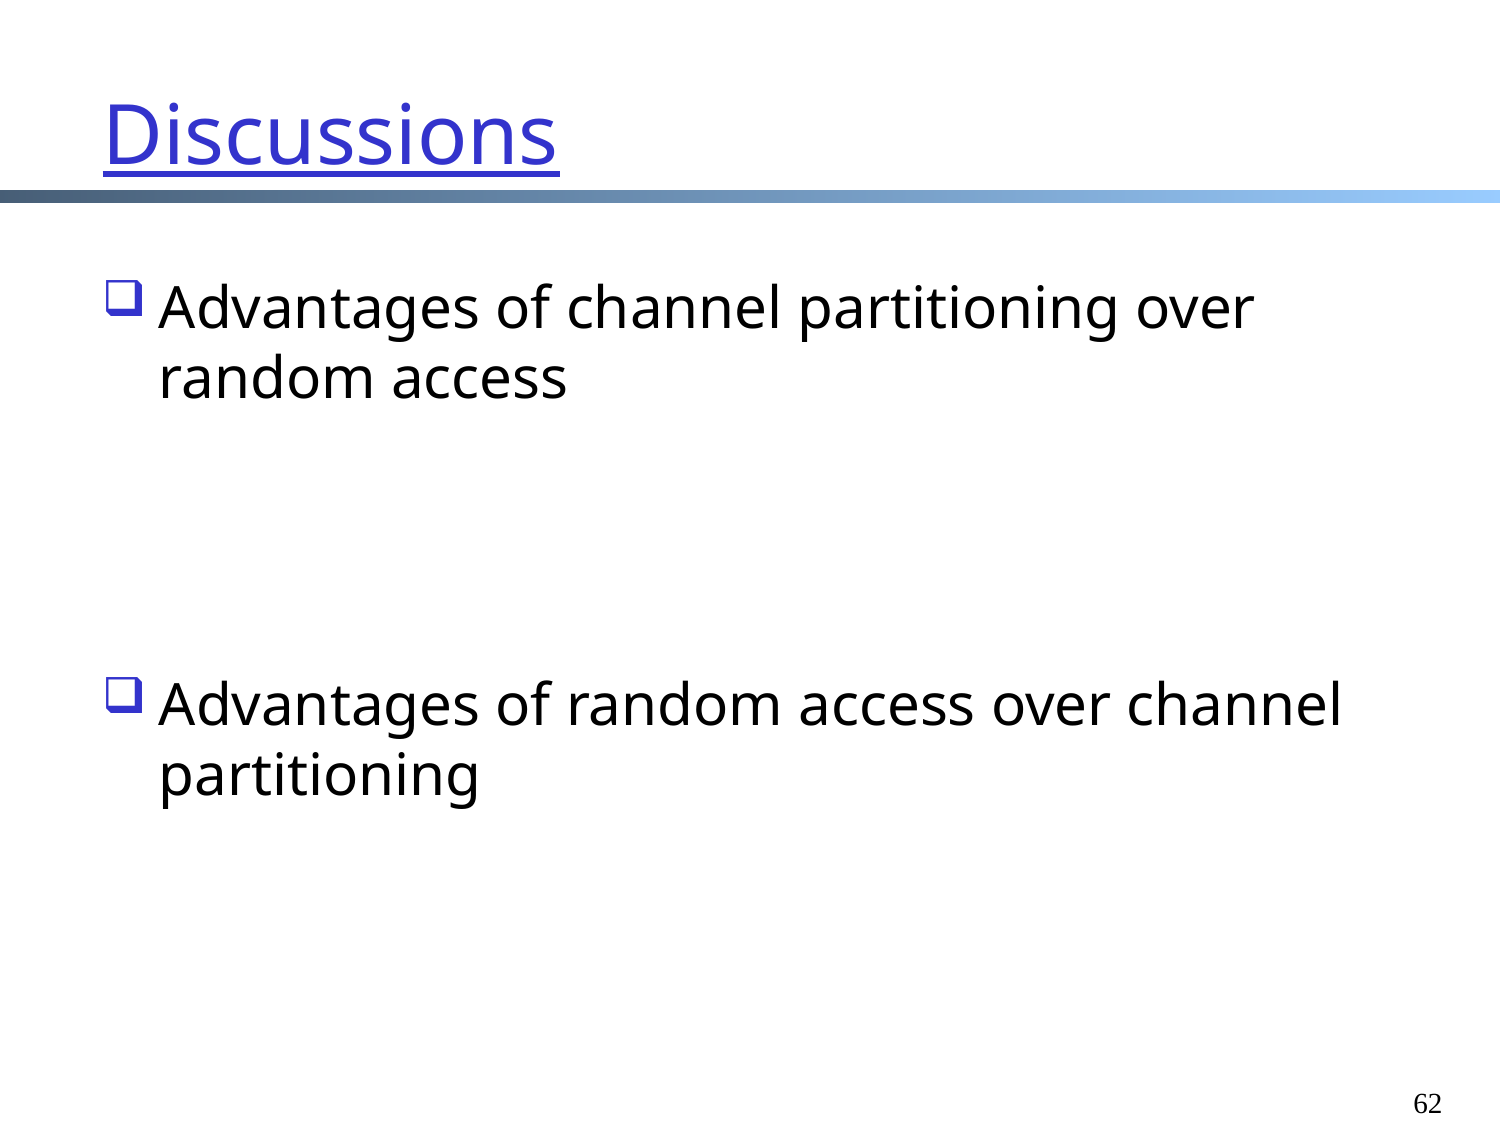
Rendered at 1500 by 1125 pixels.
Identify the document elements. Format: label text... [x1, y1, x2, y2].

list Advantages of channel partitioning over random access Advantages of random access over channel partitioning [87, 262, 1409, 1060]
title Discussions [87, 37, 1404, 225]
slide_number 62 [1387, 1076, 1459, 1125]
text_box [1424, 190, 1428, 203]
